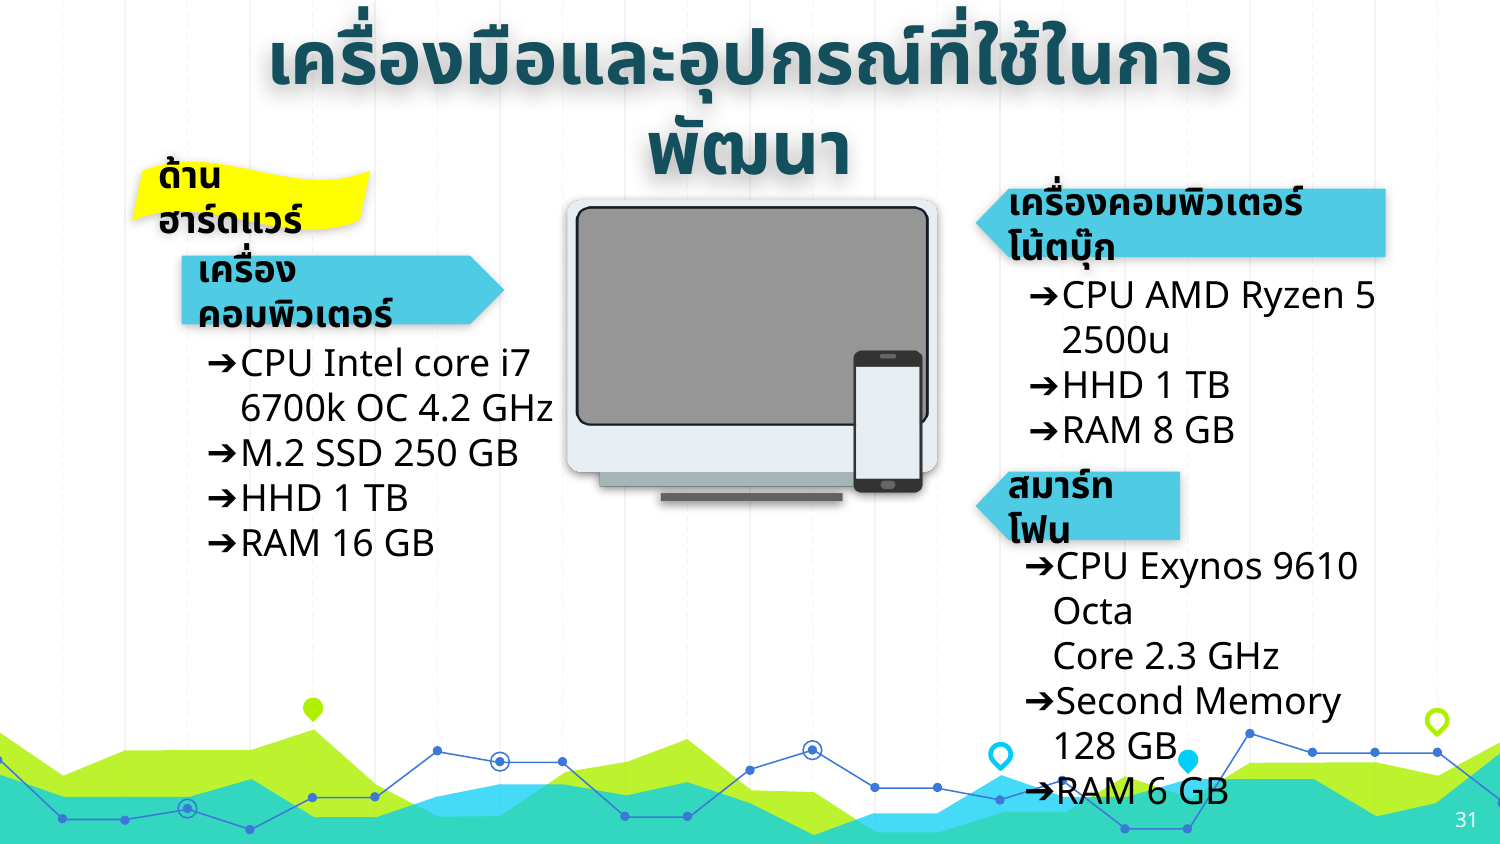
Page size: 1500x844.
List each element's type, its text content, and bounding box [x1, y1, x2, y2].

text_box CPU Intel core i7 6700k OC 4.2 GHz M.2 SSD 250 GB HHD 1 TB RAM 16 GB [178, 323, 517, 444]
slide_number 31 [1403, 791, 1494, 844]
picture [522, 161, 977, 538]
text_box สมาร์ทโฟน [980, 472, 1180, 540]
text_box CPU Exynos 9610 Octa Core 2.3 GHz Second Memory 128 GB RAM 6 GB [1009, 526, 1374, 595]
text_box เครื่องมือและอุปกรณ์ที่ใช้ในการพัฒนา [149, 51, 1350, 148]
text_box เครื่องคอมพิวเตอร์โน้ตบุ๊ก [980, 189, 1385, 257]
text_box ด้านฮาร์ดแวร์ [132, 162, 370, 229]
text_box เครื่องคอมพิวเตอร์ [182, 256, 504, 323]
text_box CPU AMD Ryzen 5 2500u HHD 1 TB RAM 8 GB [1009, 256, 1398, 353]
